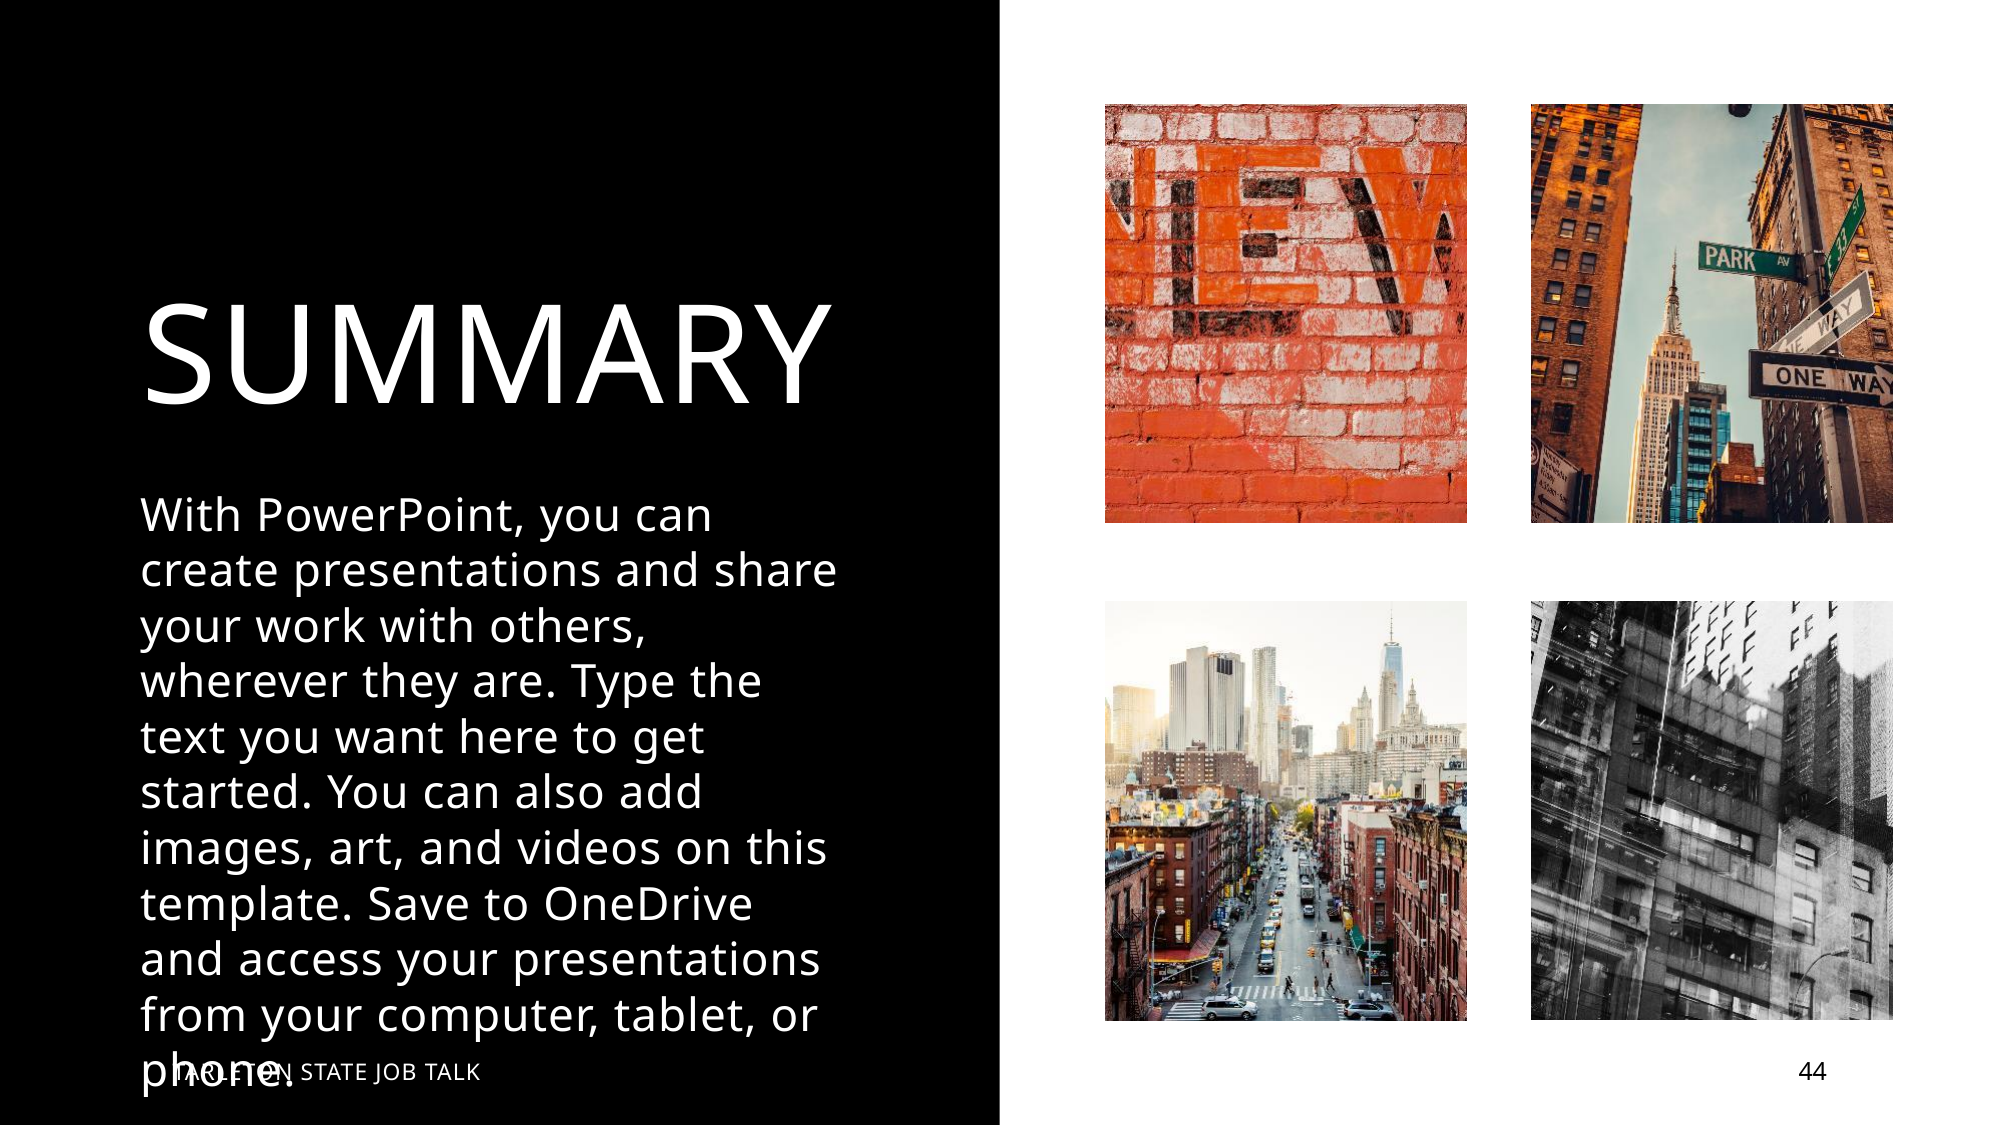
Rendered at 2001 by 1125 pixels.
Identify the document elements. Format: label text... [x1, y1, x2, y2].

list With PowerPoint, you can create presentations and share your work with others, wherever they are. Type the text you want here to get started. You can also add images, art, and videos on this template. Save to OneDrive and access your presentations from your computer, tablet, or phone. [125, 477, 864, 1021]
picture [1105, 104, 1467, 523]
picture [1105, 601, 1467, 1021]
picture [1531, 104, 1893, 523]
title SUMMARY [126, 104, 975, 439]
slide_number 44 [1688, 1042, 1842, 1103]
footer Tarleton State Job Talk [157, 1042, 1061, 1103]
picture [1531, 601, 1893, 1020]
